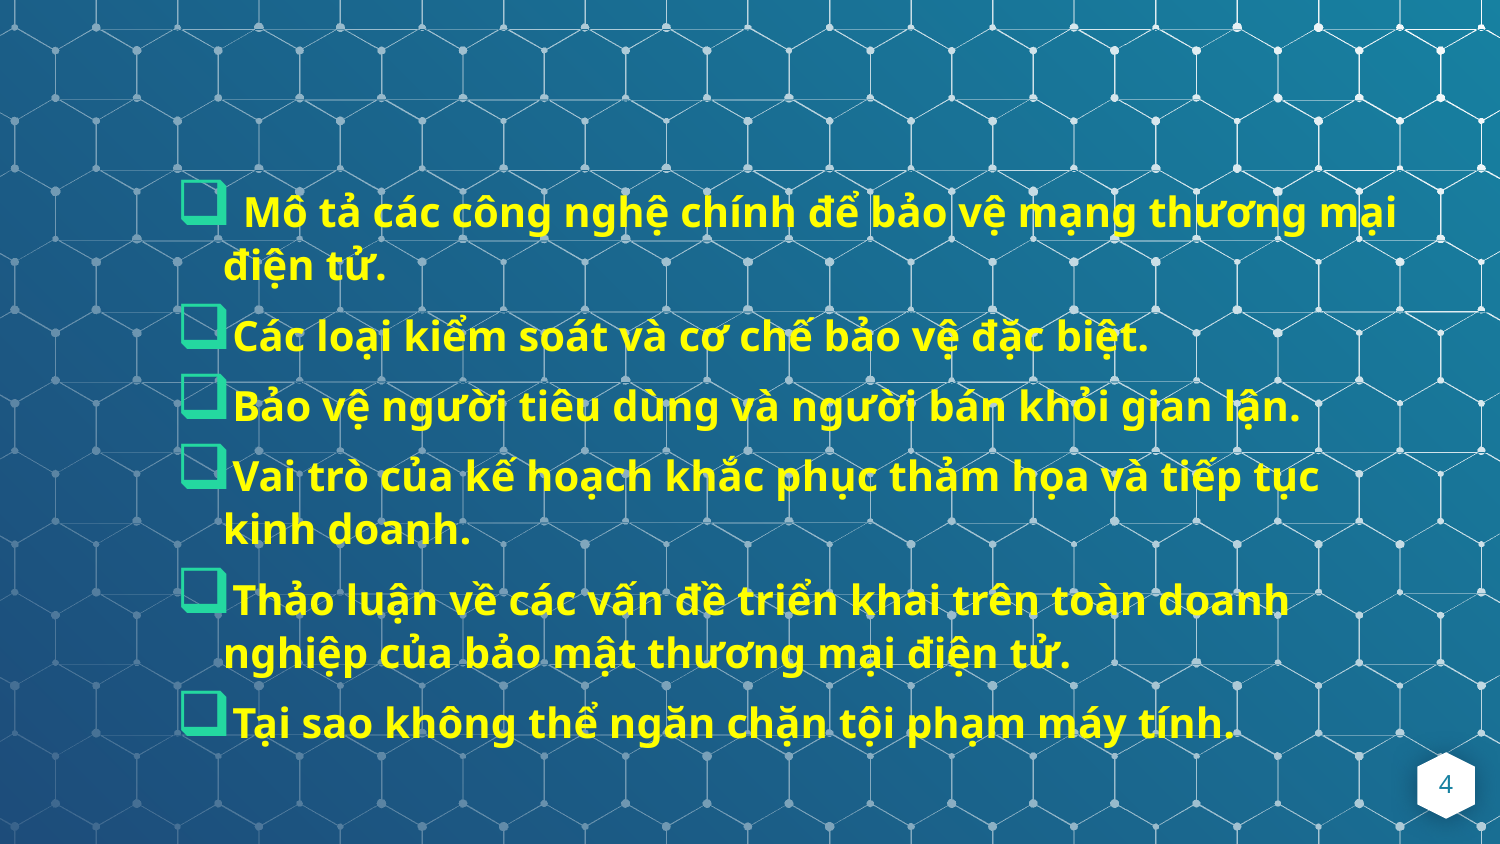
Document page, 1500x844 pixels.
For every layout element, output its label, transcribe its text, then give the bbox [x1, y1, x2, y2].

text_box Mô tả các công nghệ chính để bảo vệ mạng thương mại điện tử. Các loại kiểm soát và cơ chế bảo vệ đặc biệt. Bảo vệ người tiêu dùng và người bán khỏi gian lận. Vai trò của kế hoạch khắc phục thảm họa và tiếp tục kinh doanh. Thảo luận về các vấn đề triển khai trên toàn doanh nghiệp của bảo mật thương mại điện tử. Tại sao không thể ngăn chặn tội phạm máy tính. [161, 174, 1434, 634]
slide_number 4 [1417, 752, 1475, 819]
